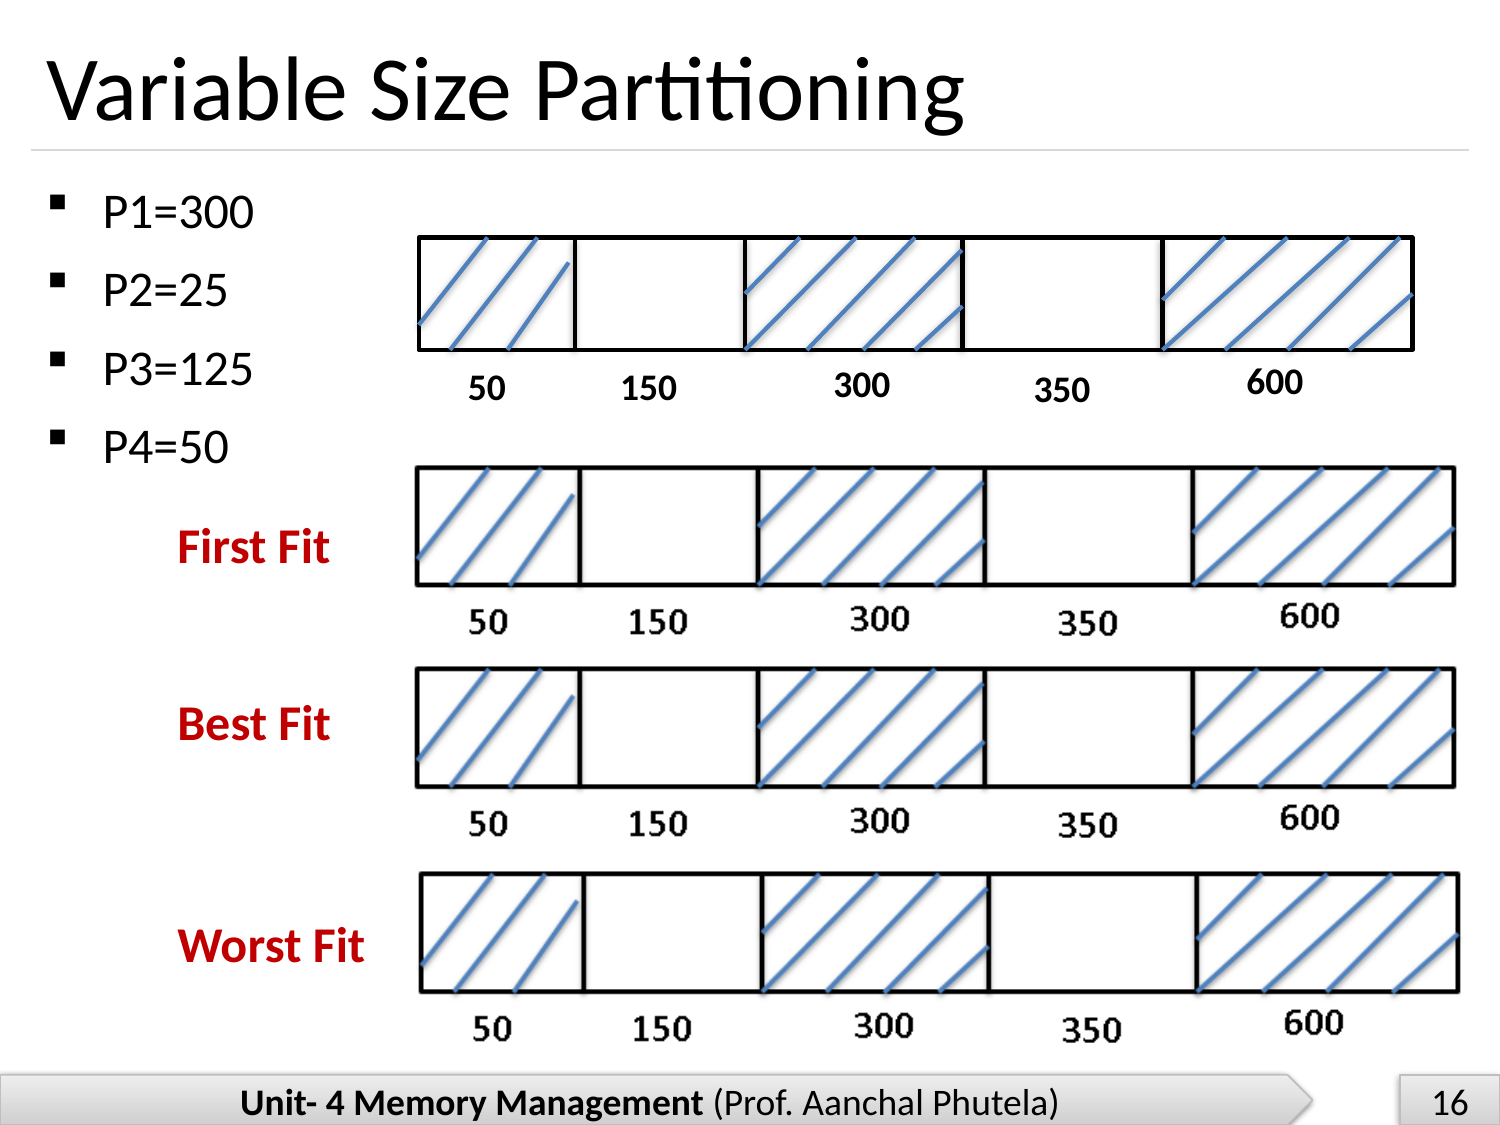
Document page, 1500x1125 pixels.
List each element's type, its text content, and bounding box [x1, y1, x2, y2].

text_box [1287, 237, 1401, 351]
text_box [1162, 237, 1222, 351]
text_box 350 [1018, 357, 1113, 417]
text_box Best Fit [162, 683, 358, 758]
text_box 600 [1231, 361, 1325, 410]
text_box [744, 237, 804, 351]
text_box [916, 235, 1160, 352]
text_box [1349, 293, 1413, 351]
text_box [914, 305, 963, 351]
picture [401, 651, 1469, 849]
picture [401, 449, 1469, 648]
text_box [1224, 237, 1285, 351]
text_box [418, 237, 447, 326]
text_box First Fit [162, 506, 358, 581]
text_box [1399, 235, 1415, 293]
text_box 50 [453, 355, 604, 416]
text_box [449, 237, 538, 351]
picture [404, 856, 1473, 1054]
text_box Worst Fit [162, 904, 399, 980]
list P1=300 P2=25 P3=125 P4=50 [31, 162, 1469, 1038]
text_box 150 [605, 355, 756, 416]
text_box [507, 262, 569, 351]
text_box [806, 237, 916, 351]
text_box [862, 249, 963, 351]
text_box [536, 235, 742, 352]
title Variable Size Partitioning [31, 17, 1469, 150]
text_box [417, 334, 444, 352]
text_box 300 [818, 360, 912, 413]
